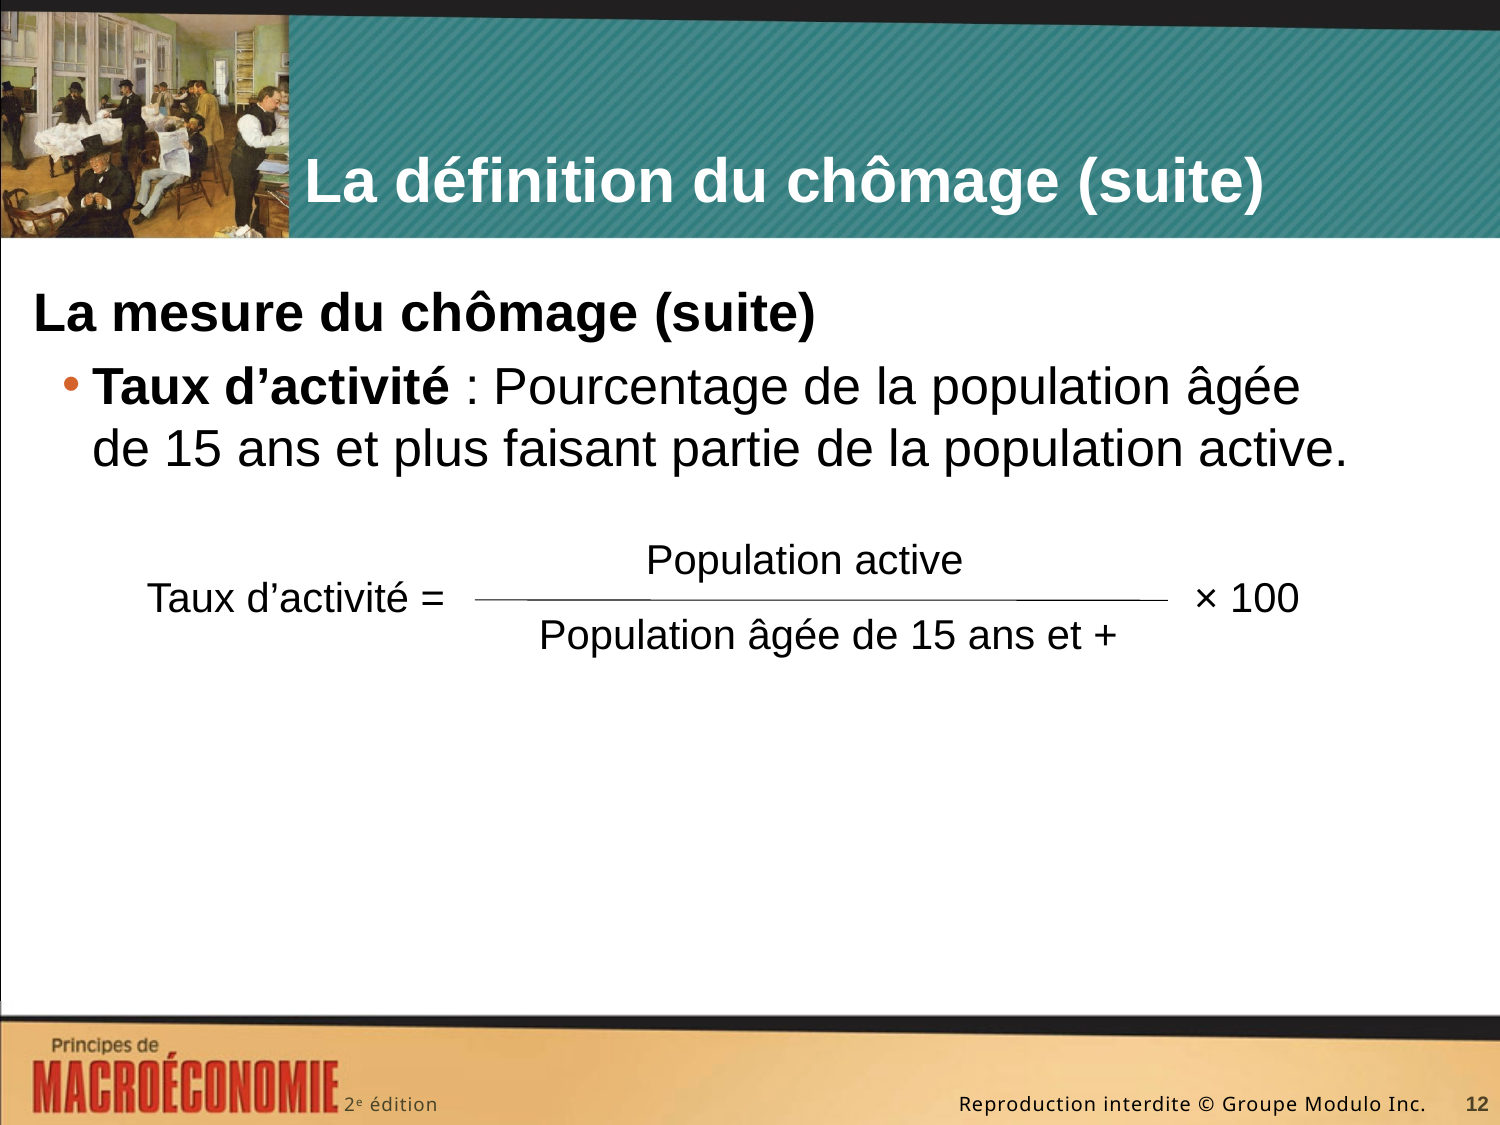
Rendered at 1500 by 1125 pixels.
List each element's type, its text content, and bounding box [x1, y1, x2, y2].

picture [0, 0, 1500, 1125]
list La mesure du chômage (suite) Taux d’activité : Pourcentage de la population âgée de 15 ans et plus faisant partie de la population active. [17, 269, 1431, 1000]
title La définition du chômage (suite) [304, 32, 1431, 223]
picture [1412, 1102, 1417, 1110]
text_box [62, 499, 1422, 713]
slide_number 12 [1417, 1070, 1489, 1125]
